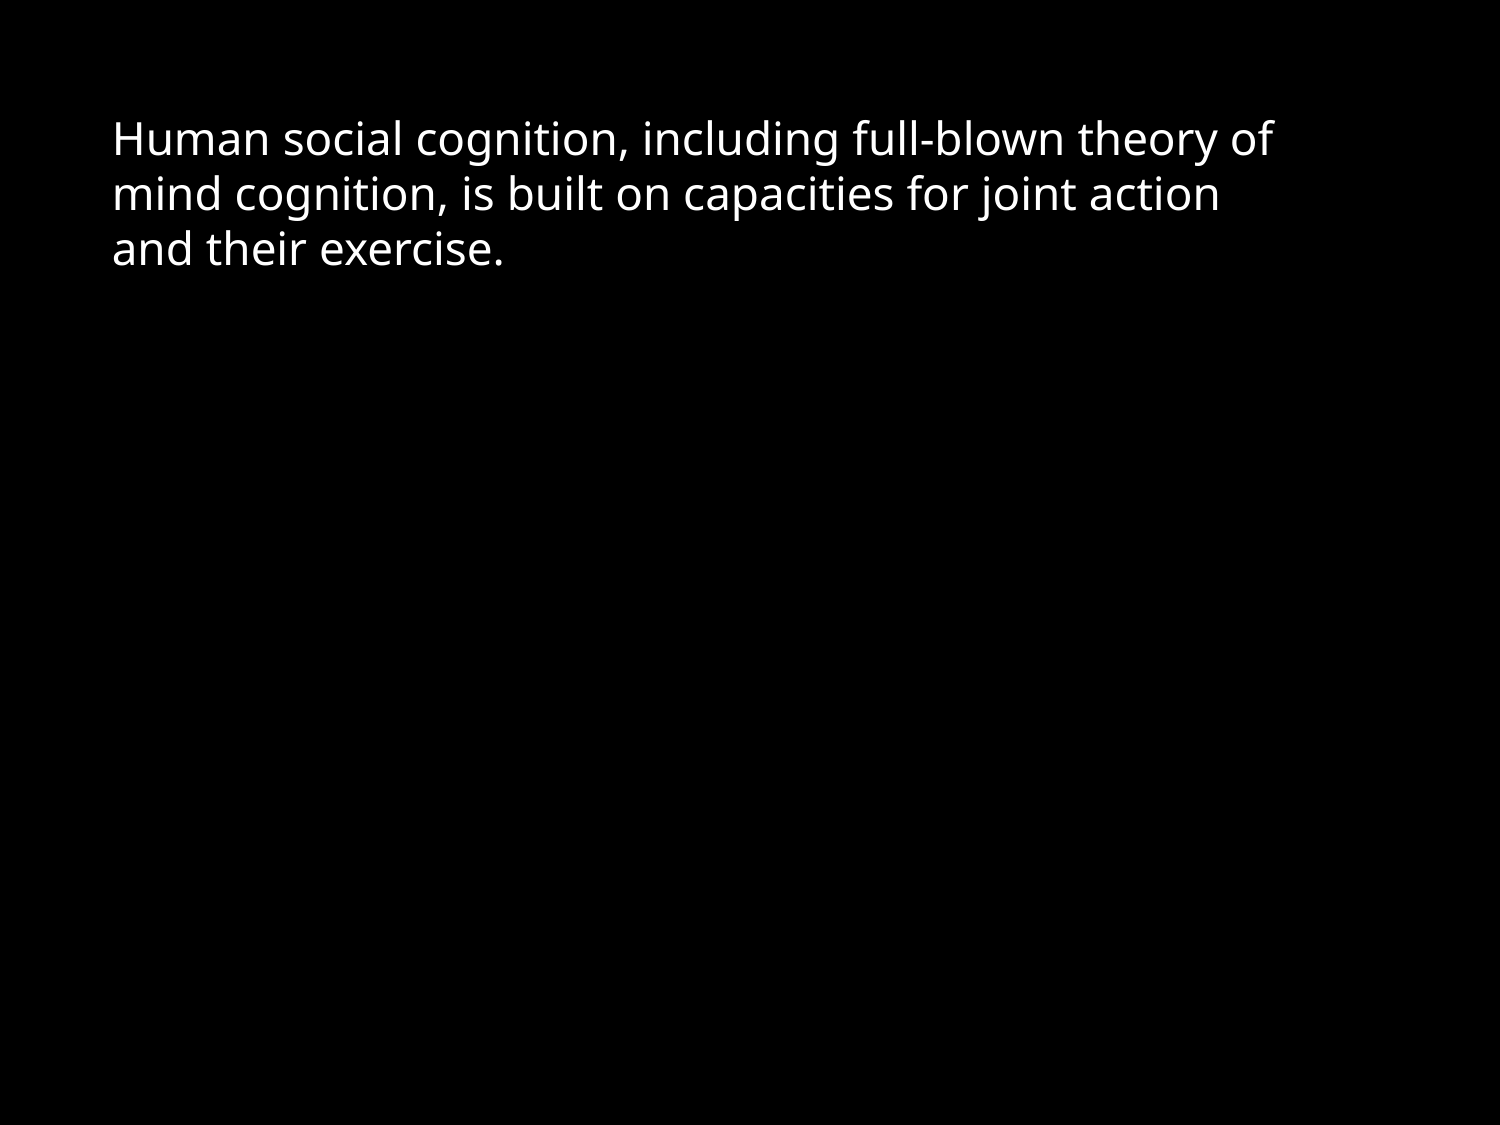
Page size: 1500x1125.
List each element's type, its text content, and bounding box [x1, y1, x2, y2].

text_box Human social cognition, including full-blown theory of mind cognition, is built on capacities for joint action and their exercise. [97, 101, 1294, 283]
